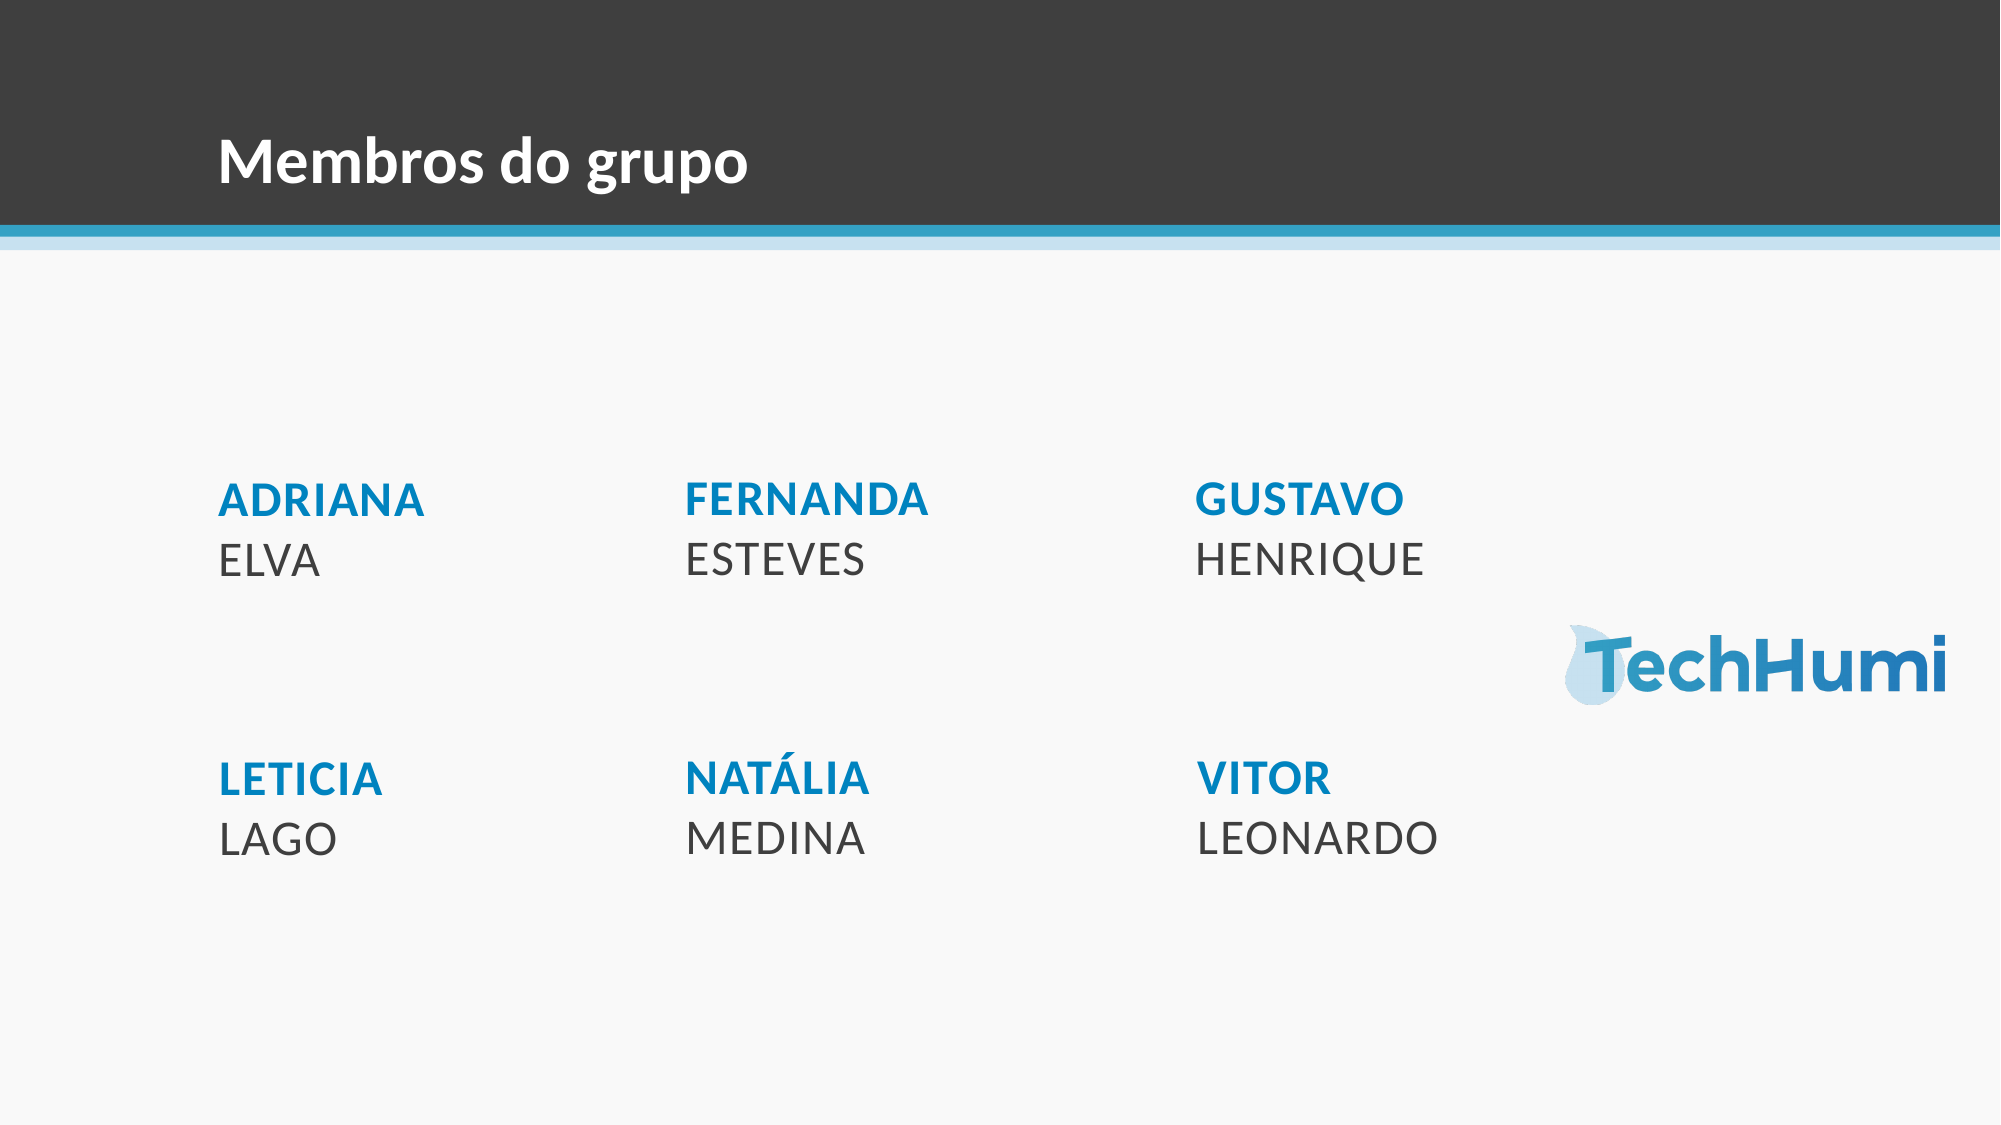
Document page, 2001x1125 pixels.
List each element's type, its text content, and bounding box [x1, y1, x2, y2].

picture [1565, 625, 1945, 705]
title Membros do grupo [202, 108, 1771, 205]
text_box GUSTAVO HENRIQUE [1181, 457, 1441, 593]
text_box LETICIA LAGO [204, 738, 411, 874]
text_box ADRIANA ELVA [203, 458, 455, 594]
text_box NATÁLIA MEDINA [670, 737, 899, 873]
text_box FERNANDA ESTEVES [670, 457, 958, 593]
text_box VITOR LEONARDO [1182, 737, 1454, 873]
